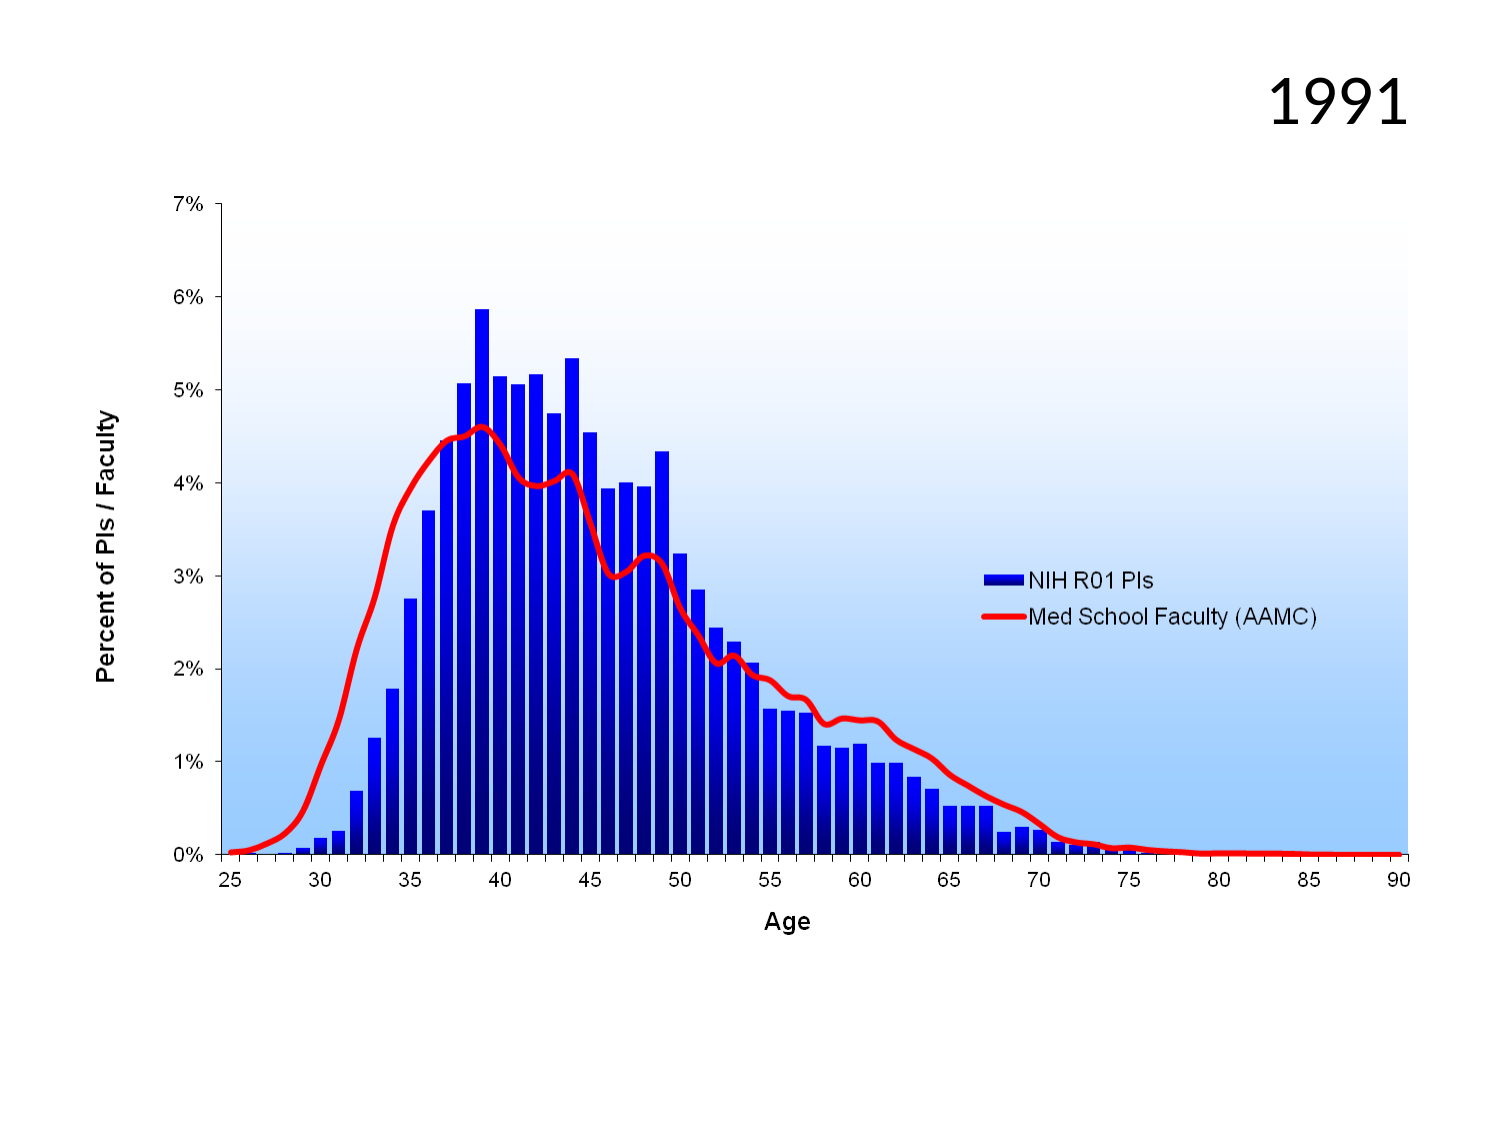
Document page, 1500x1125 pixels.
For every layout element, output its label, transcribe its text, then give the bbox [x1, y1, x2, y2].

title 1991 [75, 45, 1425, 171]
picture [74, 172, 1426, 954]
